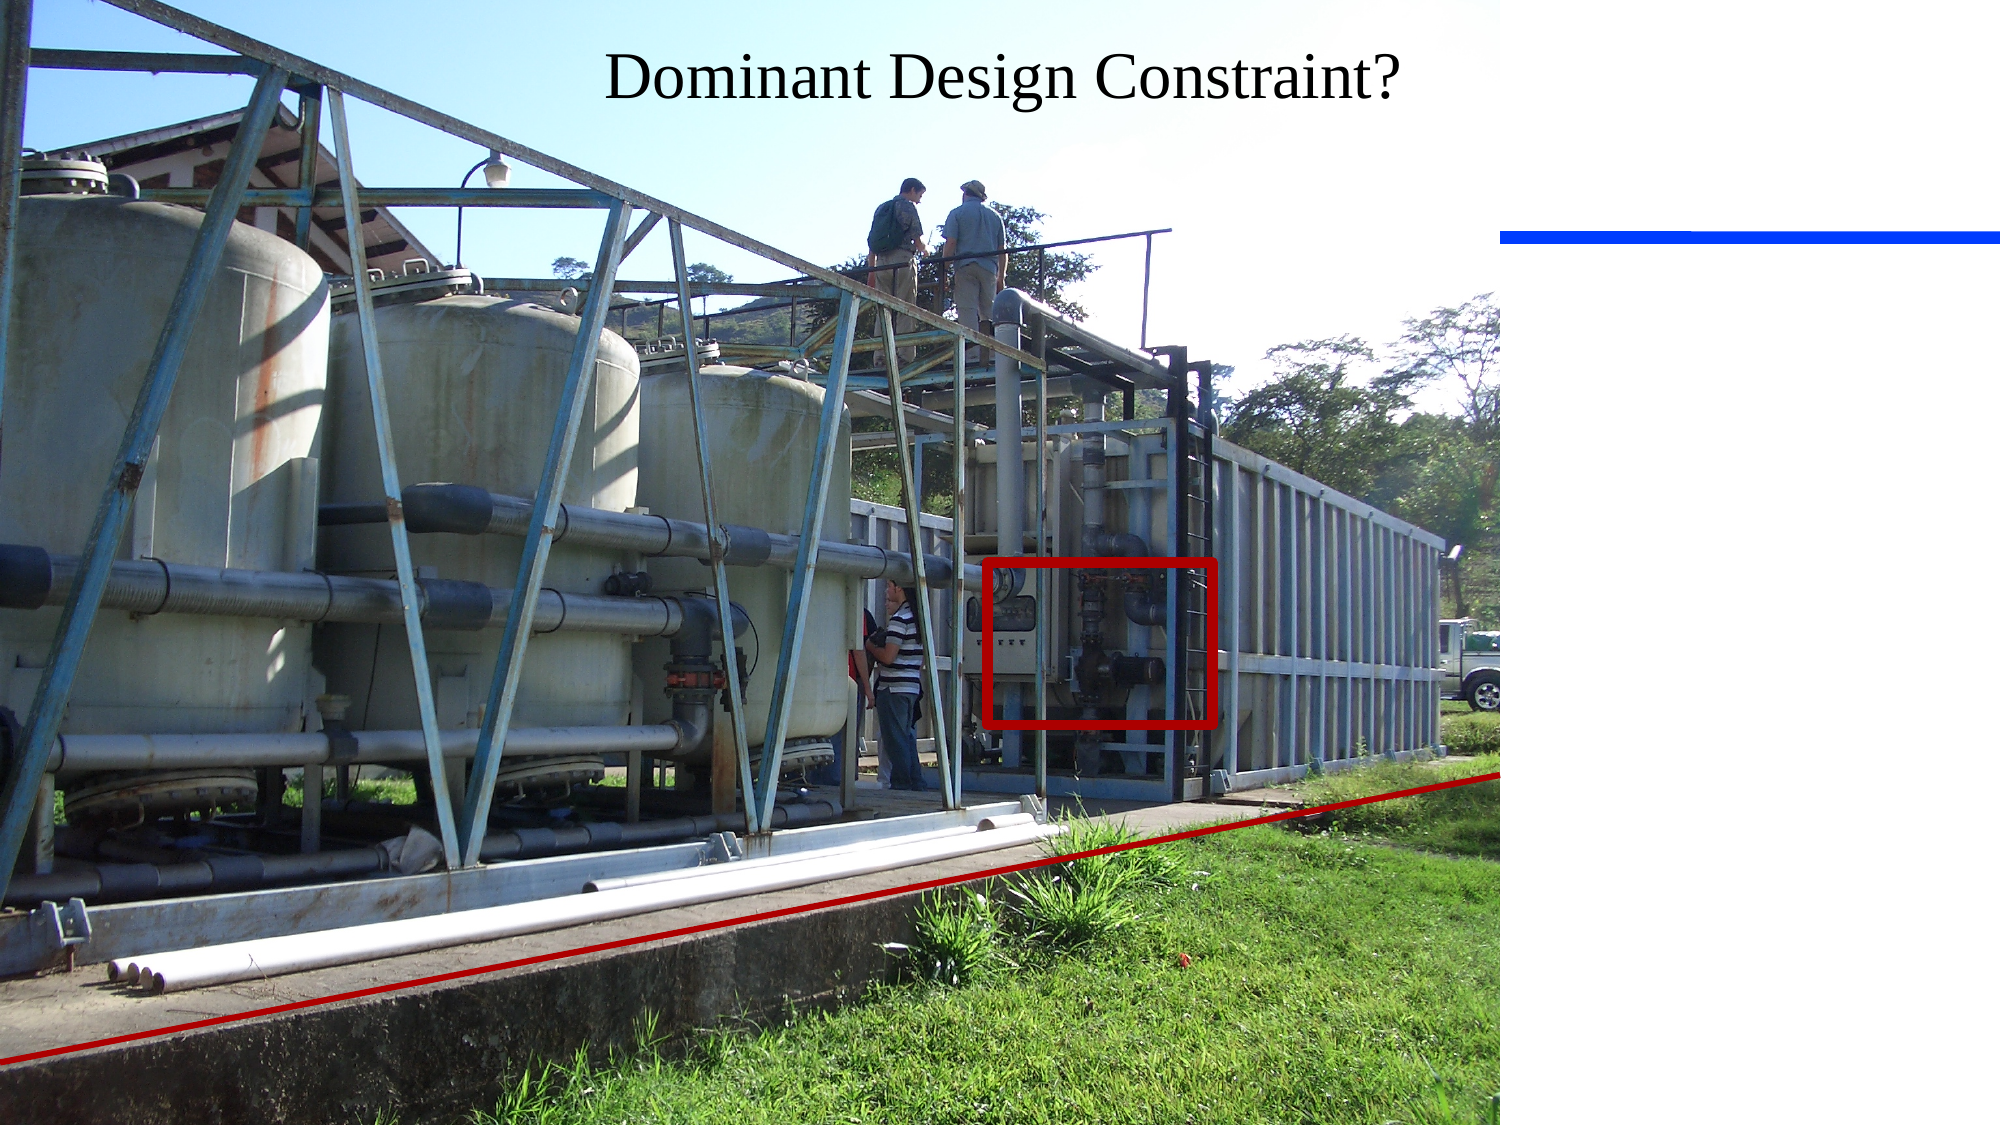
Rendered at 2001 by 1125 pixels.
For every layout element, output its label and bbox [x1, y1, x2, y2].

text_box [0, 774, 1501, 1063]
picture [0, 0, 1501, 774]
picture [0, 1063, 1501, 1125]
